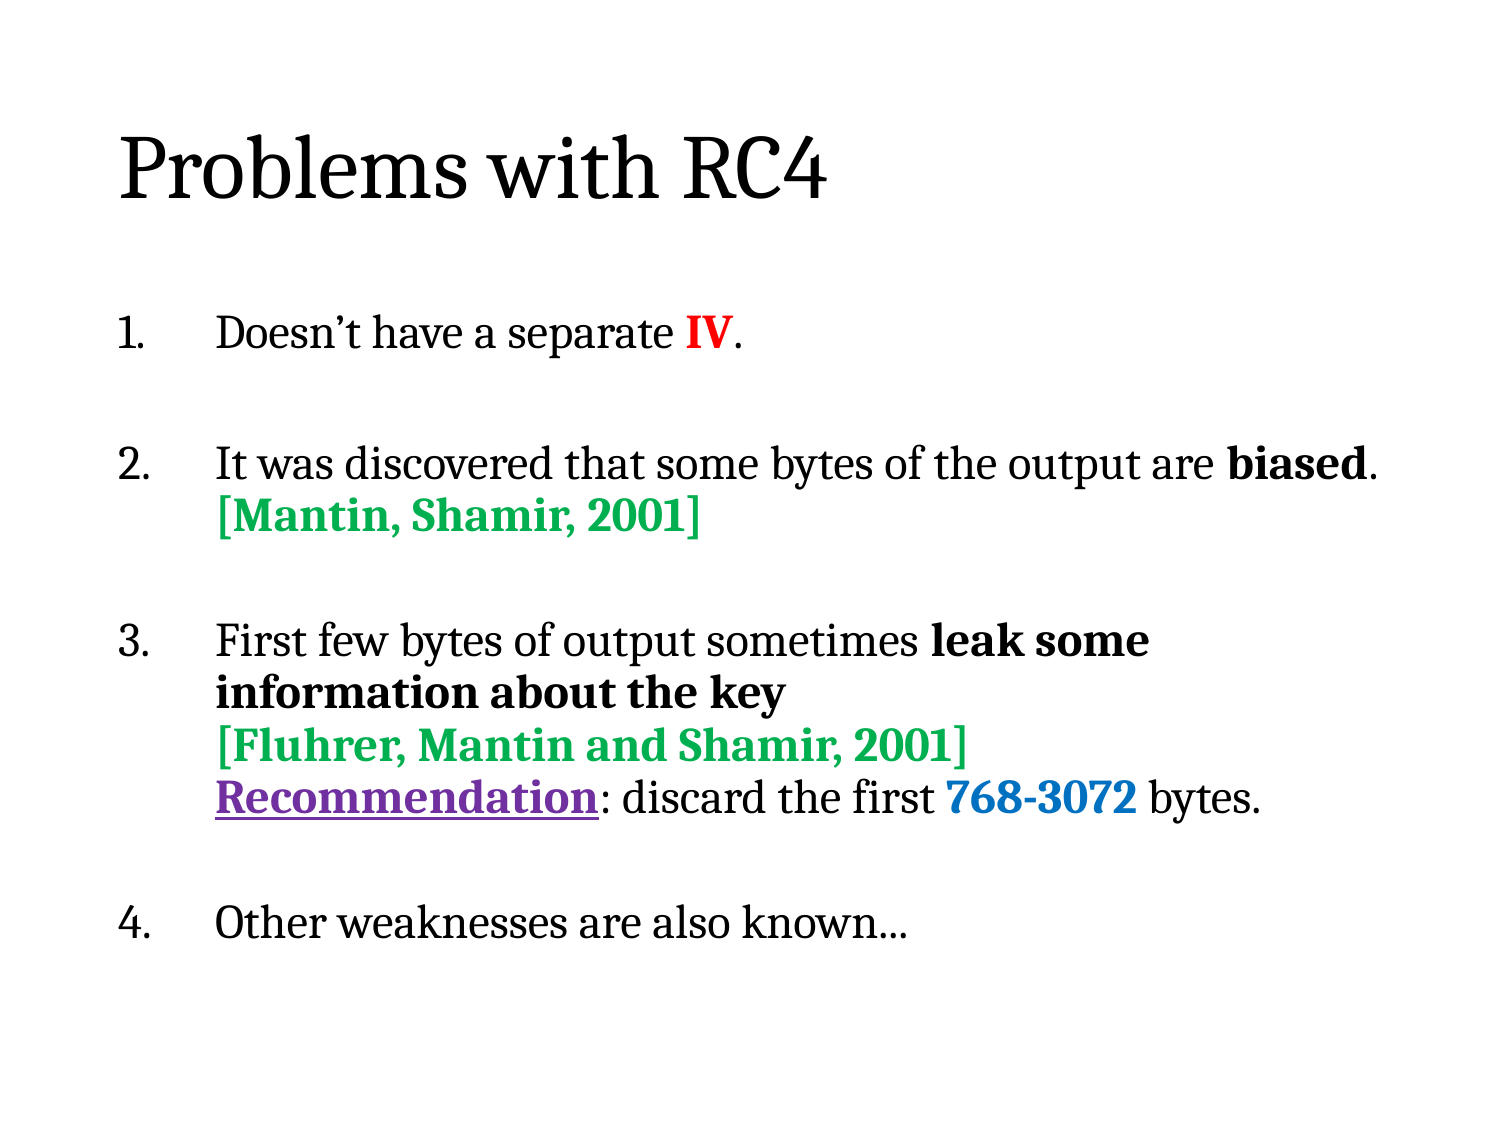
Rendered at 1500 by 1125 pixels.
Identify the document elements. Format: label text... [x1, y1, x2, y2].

list Doesn’t have a separate IV. It was discovered that some bytes of the output are biased. [Mantin, Shamir, 2001] First few bytes of output sometimes leak some information about the key [Fluhrer, Mantin and Shamir, 2001] Recommendation: discard the first 768-3072 bytes. Other weaknesses are also known... [103, 299, 1397, 1014]
title Problems with RC4 [103, 59, 1397, 278]
